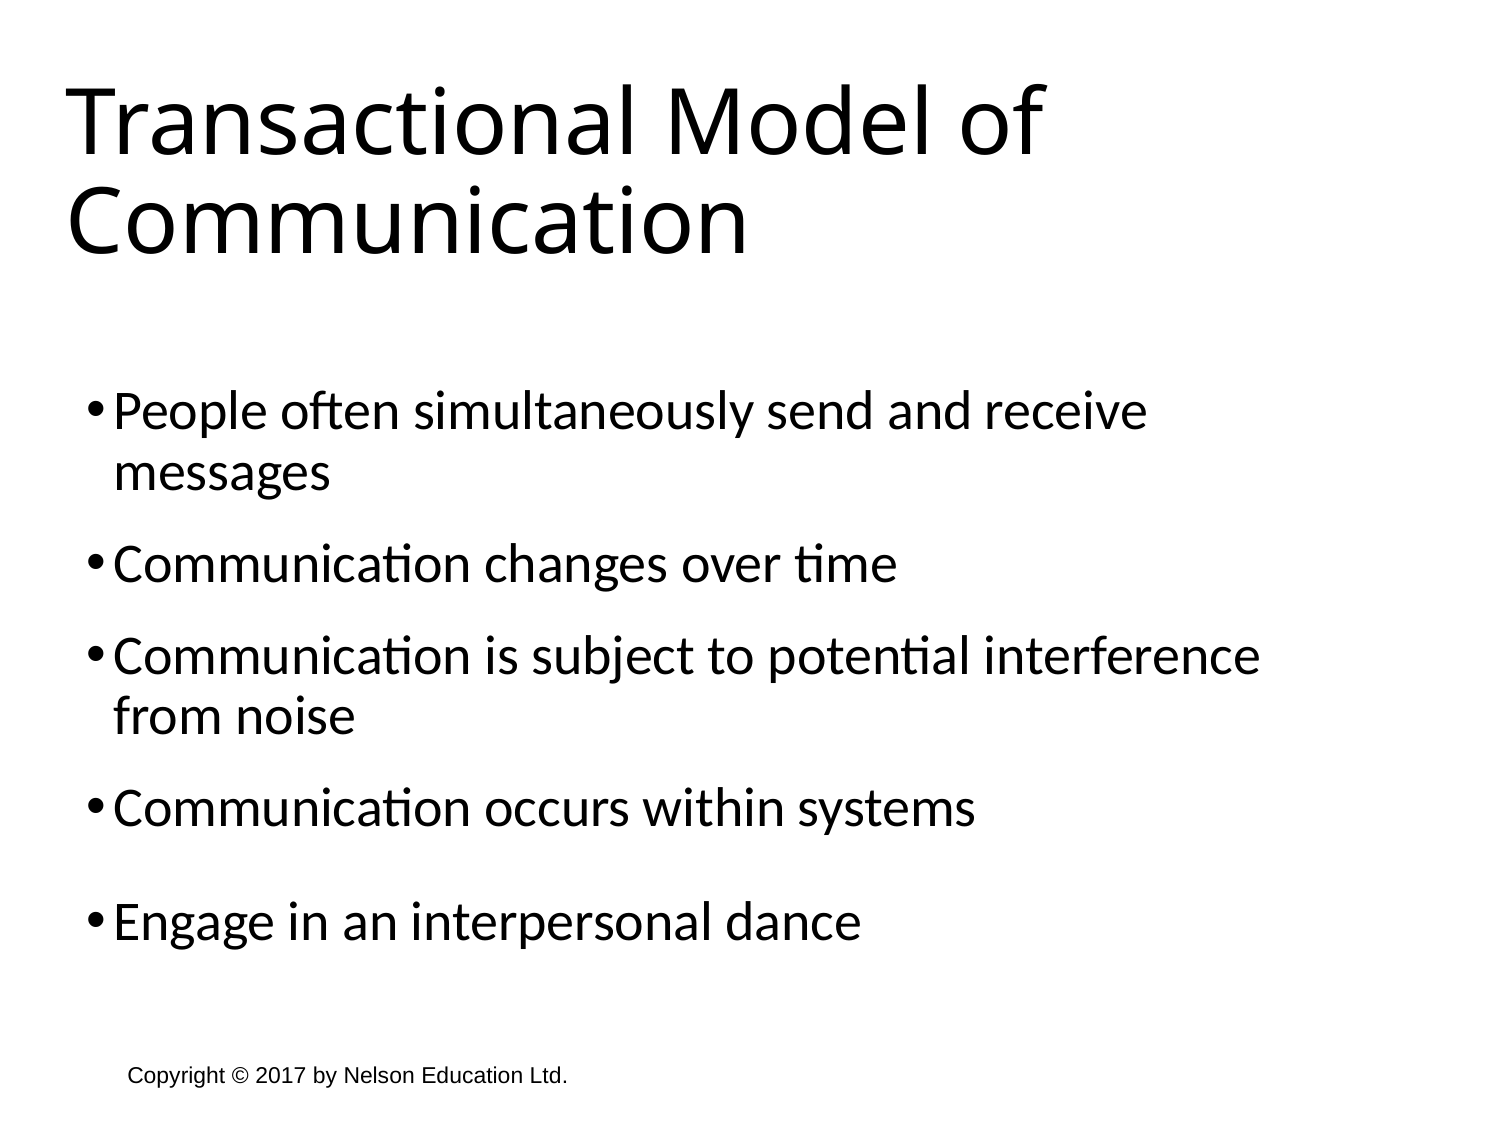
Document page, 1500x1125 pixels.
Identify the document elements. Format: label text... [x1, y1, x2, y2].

list People often simultaneously send and receive messages Communication changes over time Communication is subject to potential interference from noise Communication occurs within systems Engage in an interpersonal dance [71, 374, 1329, 965]
text_box Transactional Model of Communication [50, 67, 1424, 197]
